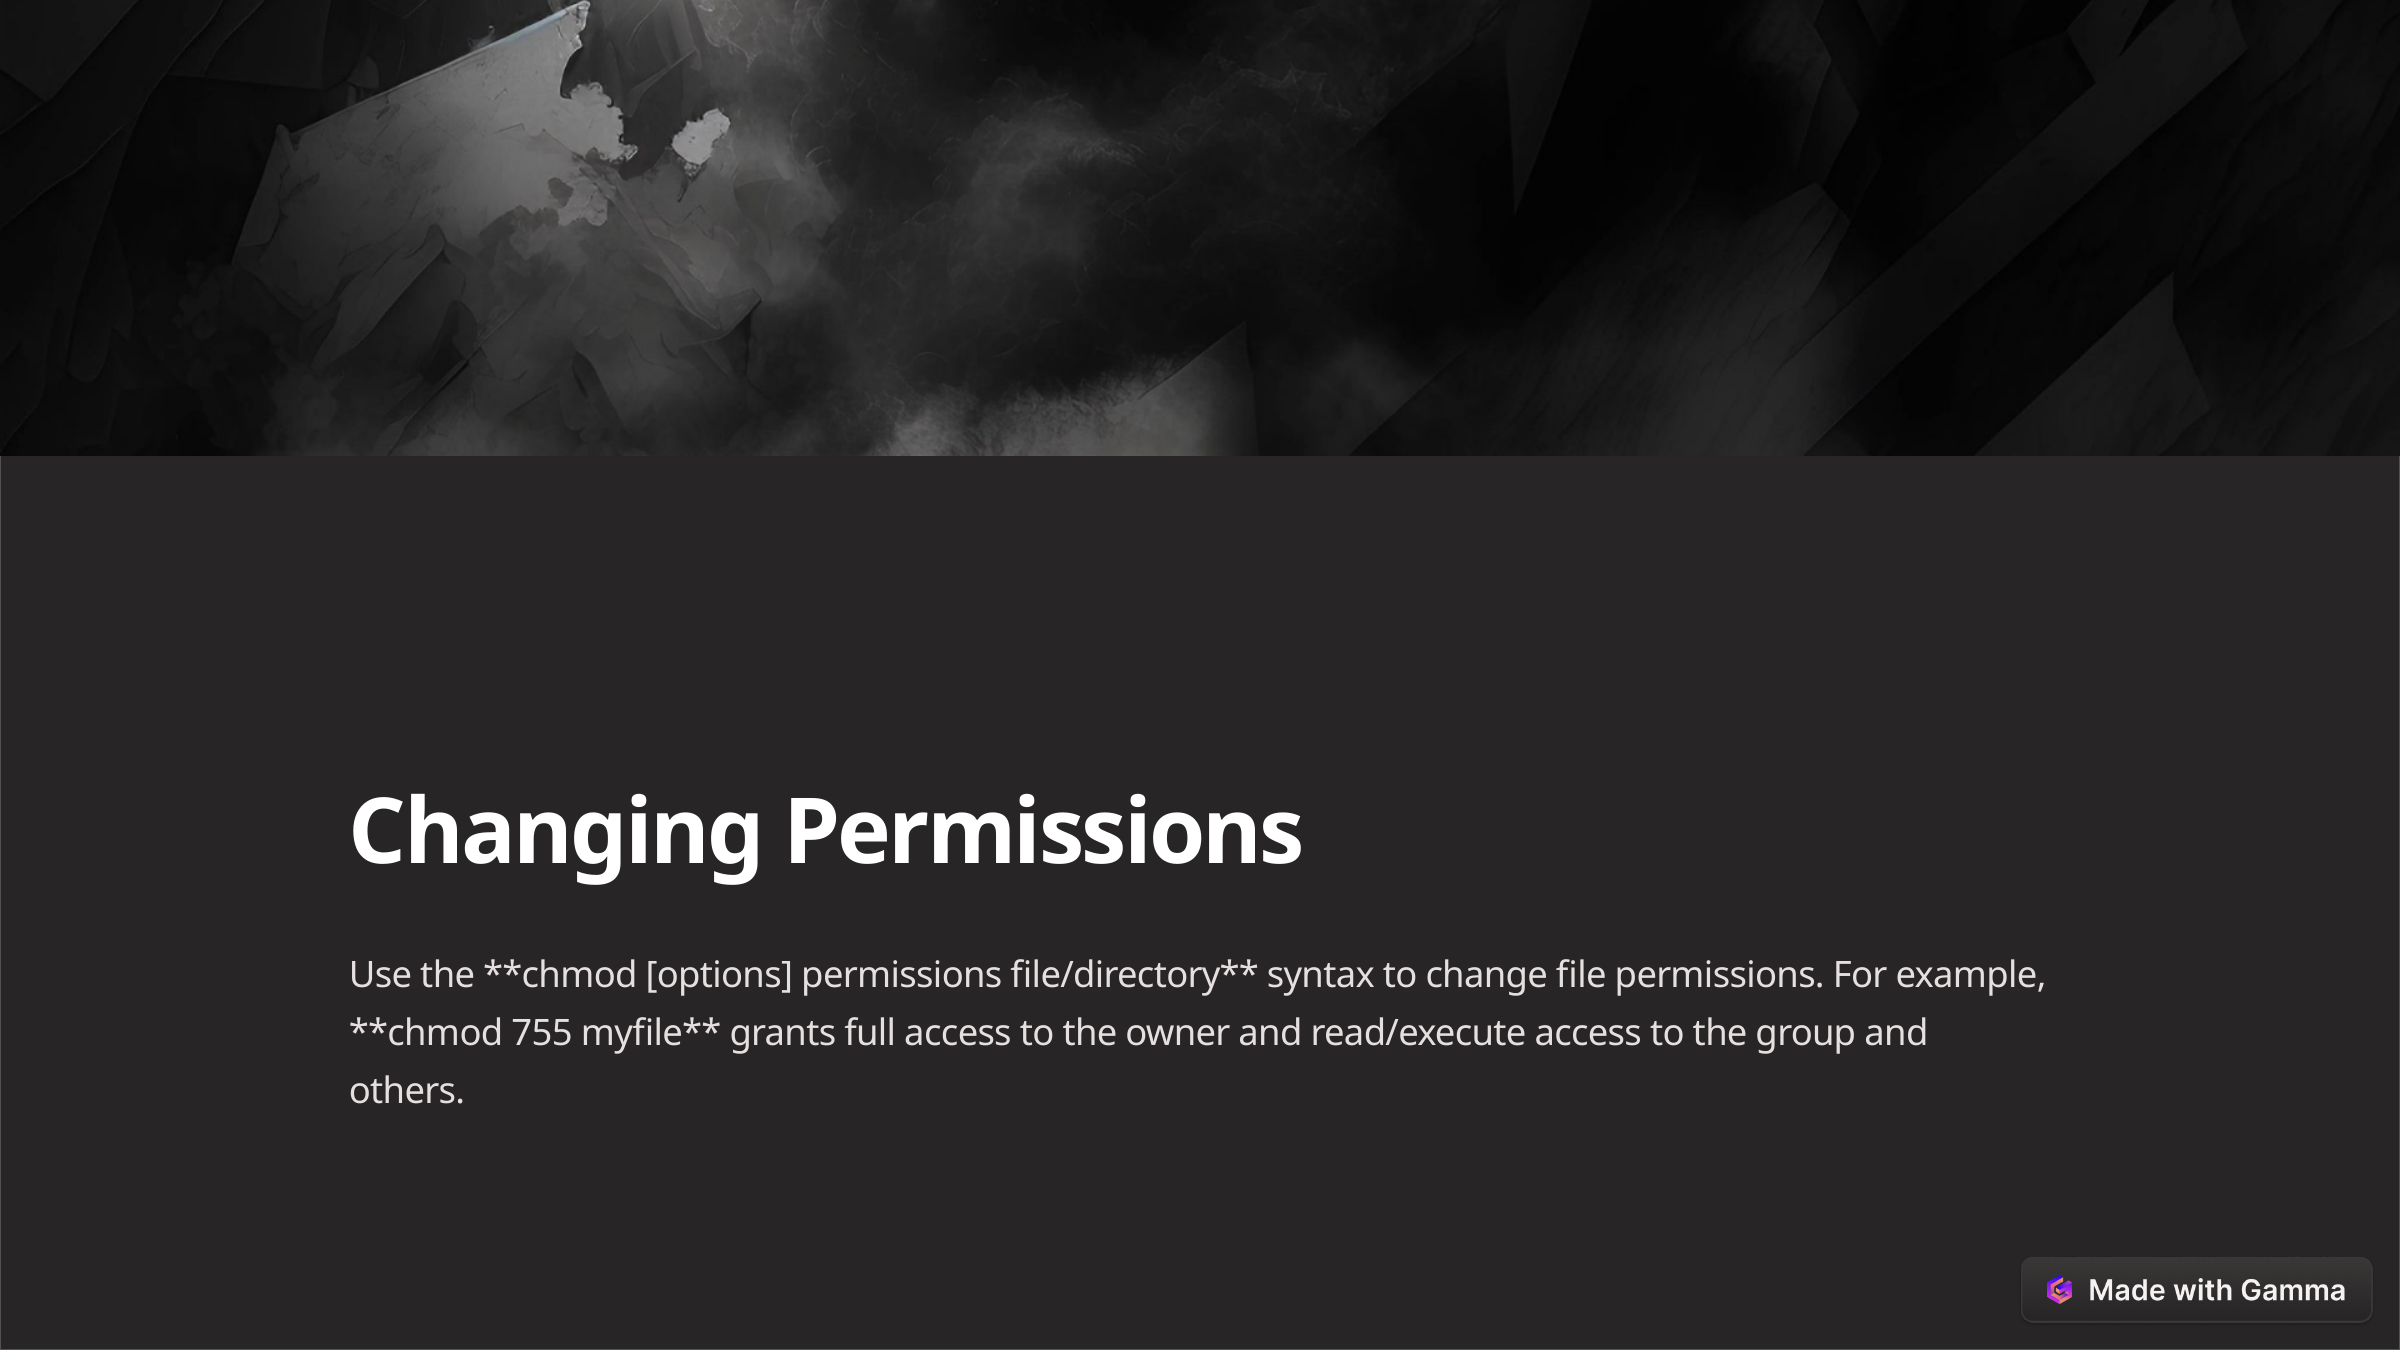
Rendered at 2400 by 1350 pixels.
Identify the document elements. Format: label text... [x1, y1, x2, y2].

text_box Changing Permissions [334, 760, 1285, 875]
text_box Use the **chmod [options] permissions file/directory** syntax to change file permissions. For example, **chmod 755 myfile** grants full access to the owner and read/execute access to the group and others. [334, 928, 2066, 1046]
text_box [0, 456, 2400, 1350]
picture [0, 0, 2400, 456]
picture [2008, 1244, 2385, 1335]
